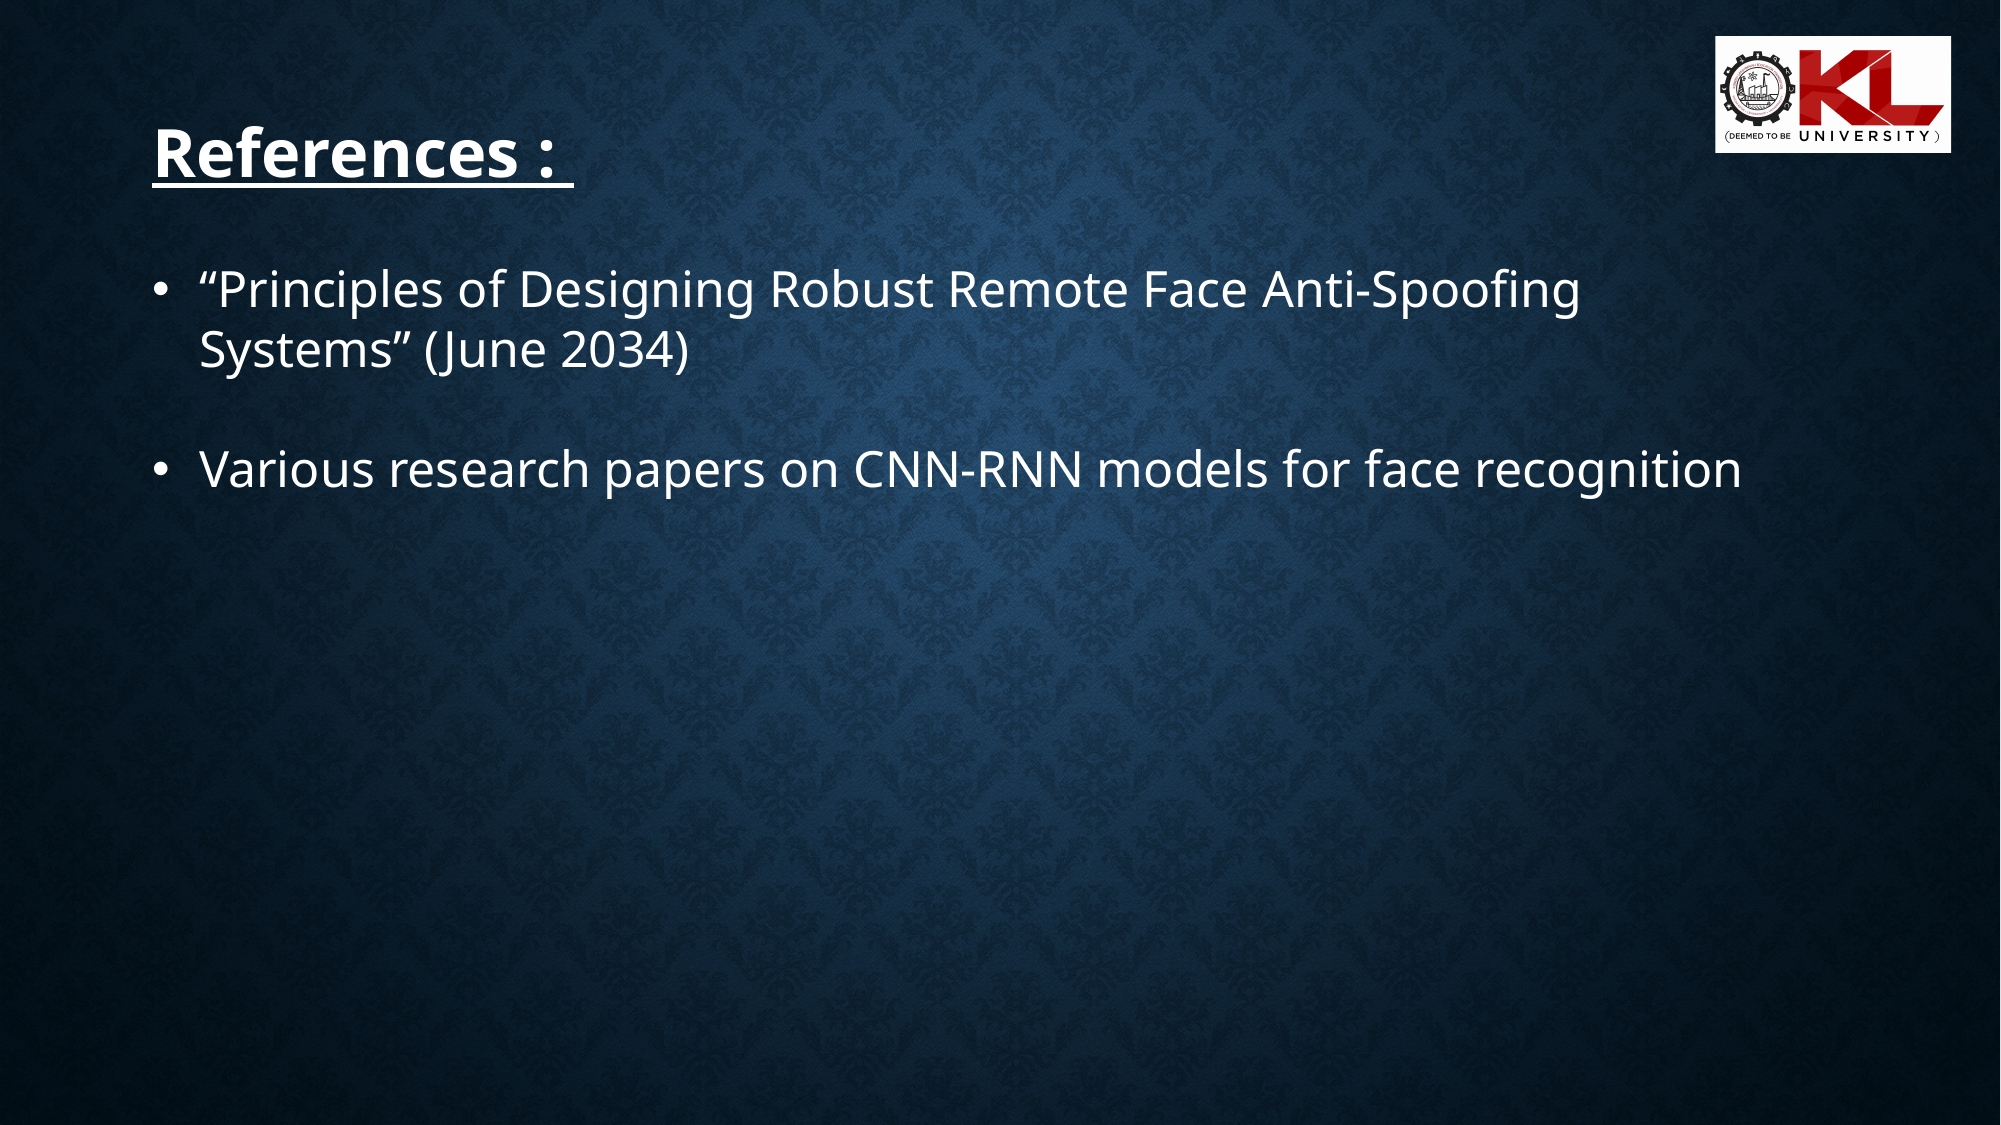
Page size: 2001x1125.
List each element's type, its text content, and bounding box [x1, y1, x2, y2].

text_box “Principles of Designing Robust Remote Face Anti-Spoofing Systems” (June 2034) Various research papers on CNN-RNN models for face recognition [137, 250, 1764, 566]
text_box References : [137, 103, 1138, 199]
picture [1714, 36, 1952, 153]
